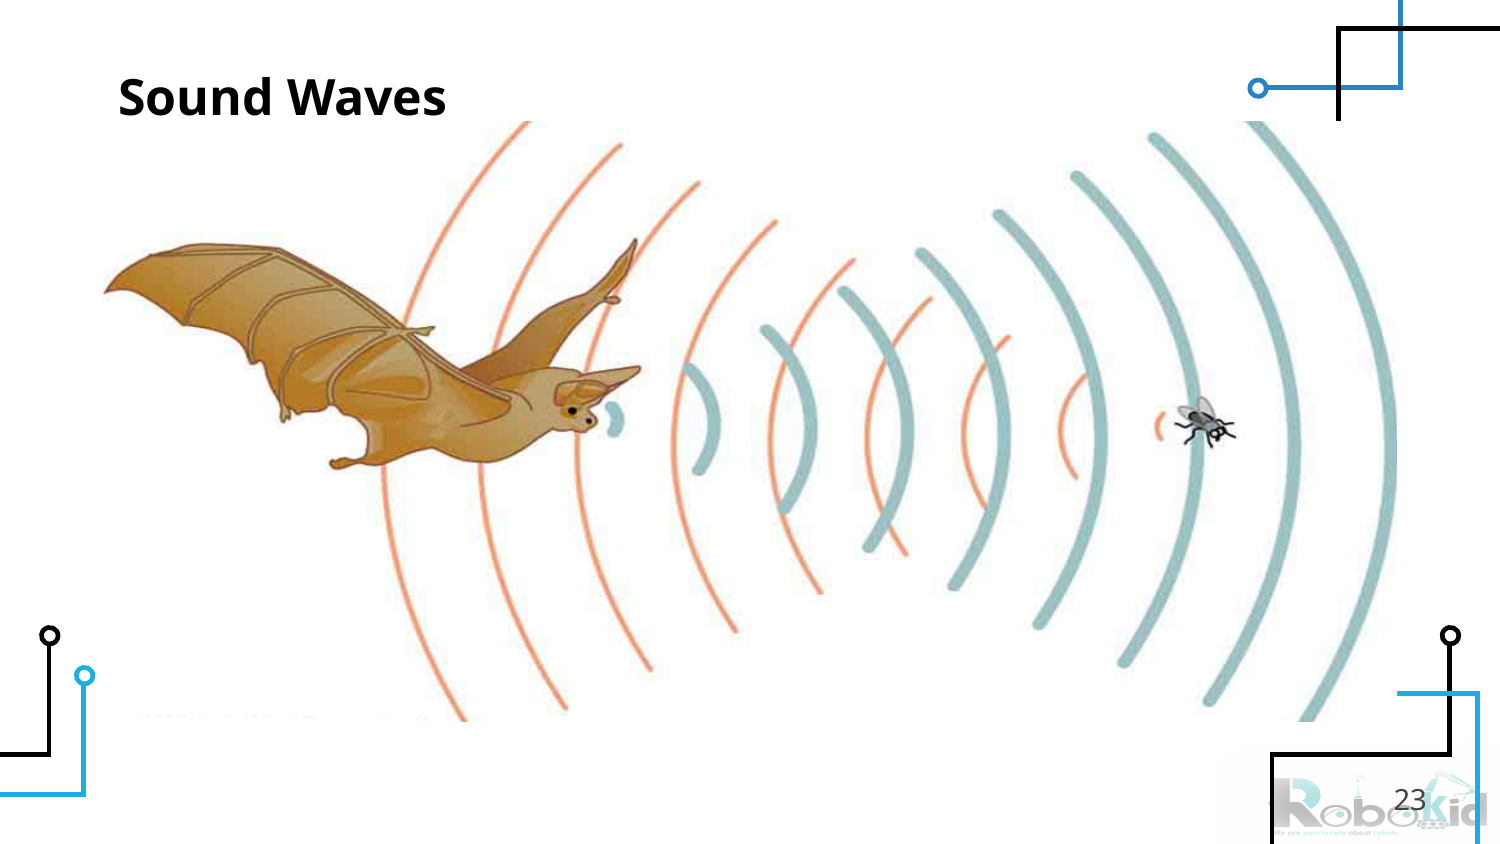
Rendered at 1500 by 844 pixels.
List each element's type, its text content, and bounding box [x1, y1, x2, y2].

title Sound Waves [103, 56, 588, 120]
picture [103, 121, 1398, 722]
